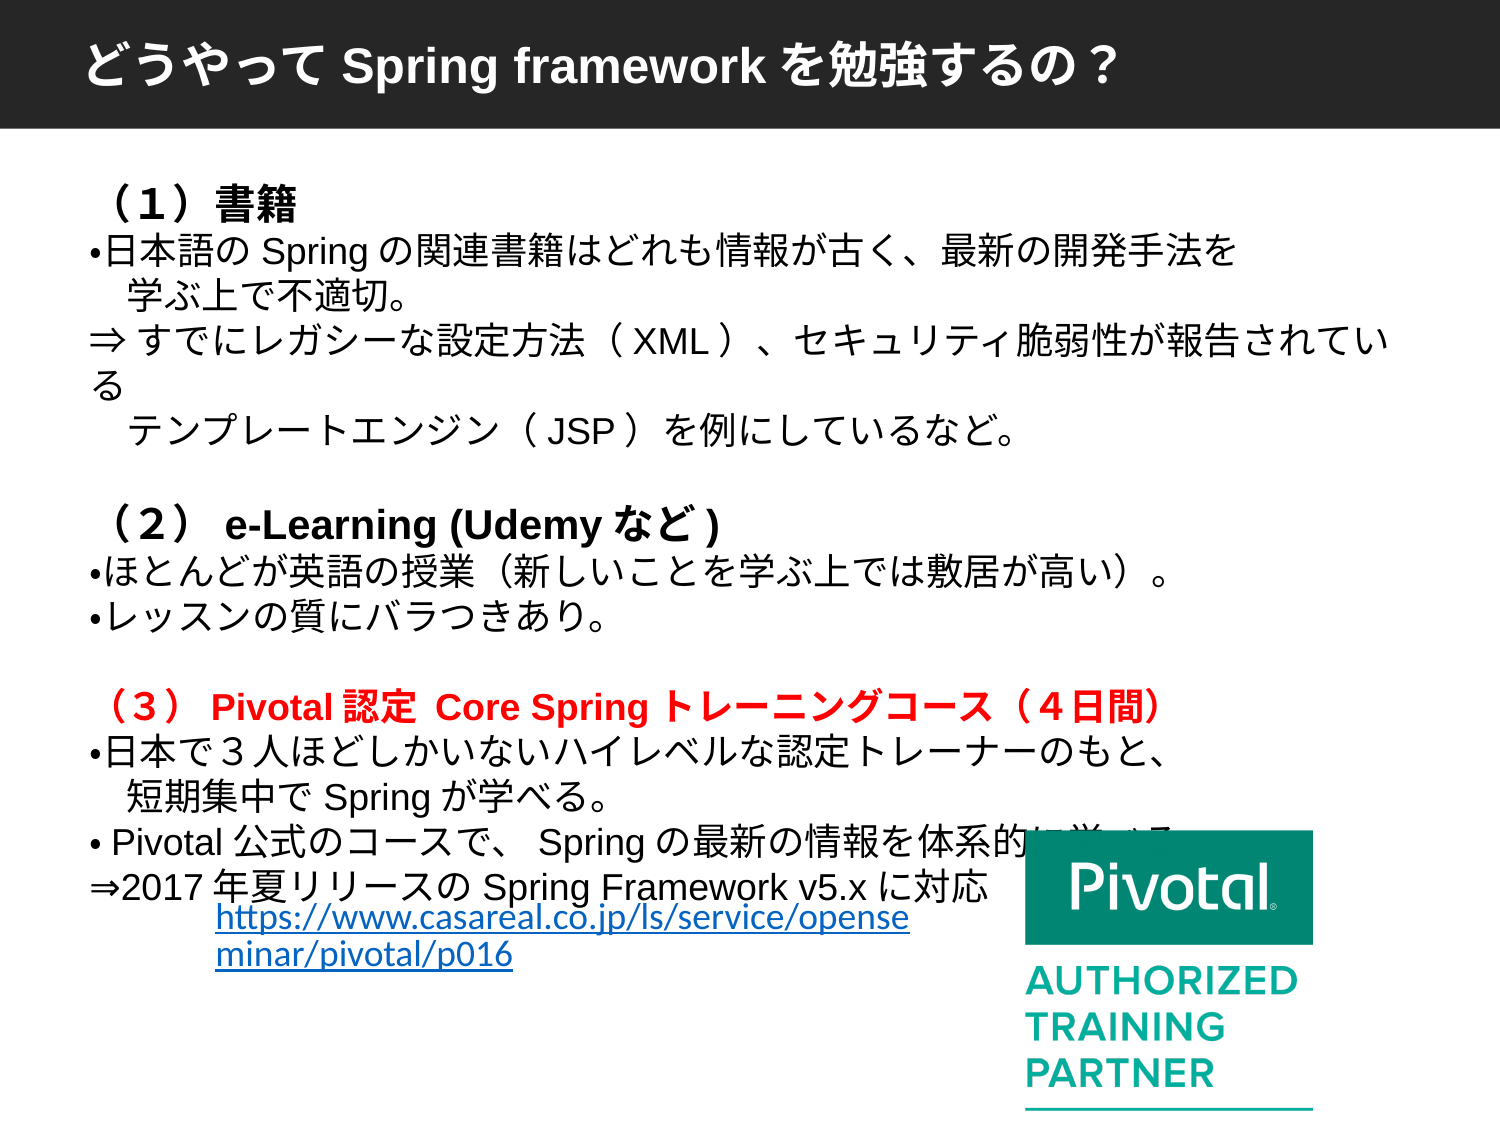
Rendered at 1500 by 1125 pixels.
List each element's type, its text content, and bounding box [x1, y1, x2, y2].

text_box （１）書籍 ・日本語のSpringの関連書籍はどれも情報が古く、最新の開発手法を 学ぶ上で不適切。 ⇒すでにレガシーな設定方法（XML）、セキュリティ脆弱性が報告されている テンプレートエンジン（JSP）を例にしているなど。 （２）e-Learning (Udemyなど) ・ほとんどが英語の授業（新しいことを学ぶ上では敷居が高い）。 ・レッスンの質にバラつきあり。 （３）Pivotal認定 Core Springトレーニングコース（４日間） ・日本で３人ほどしかいないハイレベルな認定トレーナーのもと、 短期集中でSpringが学べる。 ・Pivotal公式のコースで、Springの最新の情報を体系的に学べる。 ⇒2017年夏リリースのSpring Framework v5.xに対応 [74, 170, 1428, 915]
picture [1025, 830, 1313, 1111]
text_box [0, 0, 1500, 130]
text_box どうやってSpring frameworkを勉強するの？ [67, 26, 1170, 102]
text_box https://www.casareal.co.jp/ls/service/openseminar/pivotal/p016 [200, 884, 951, 945]
